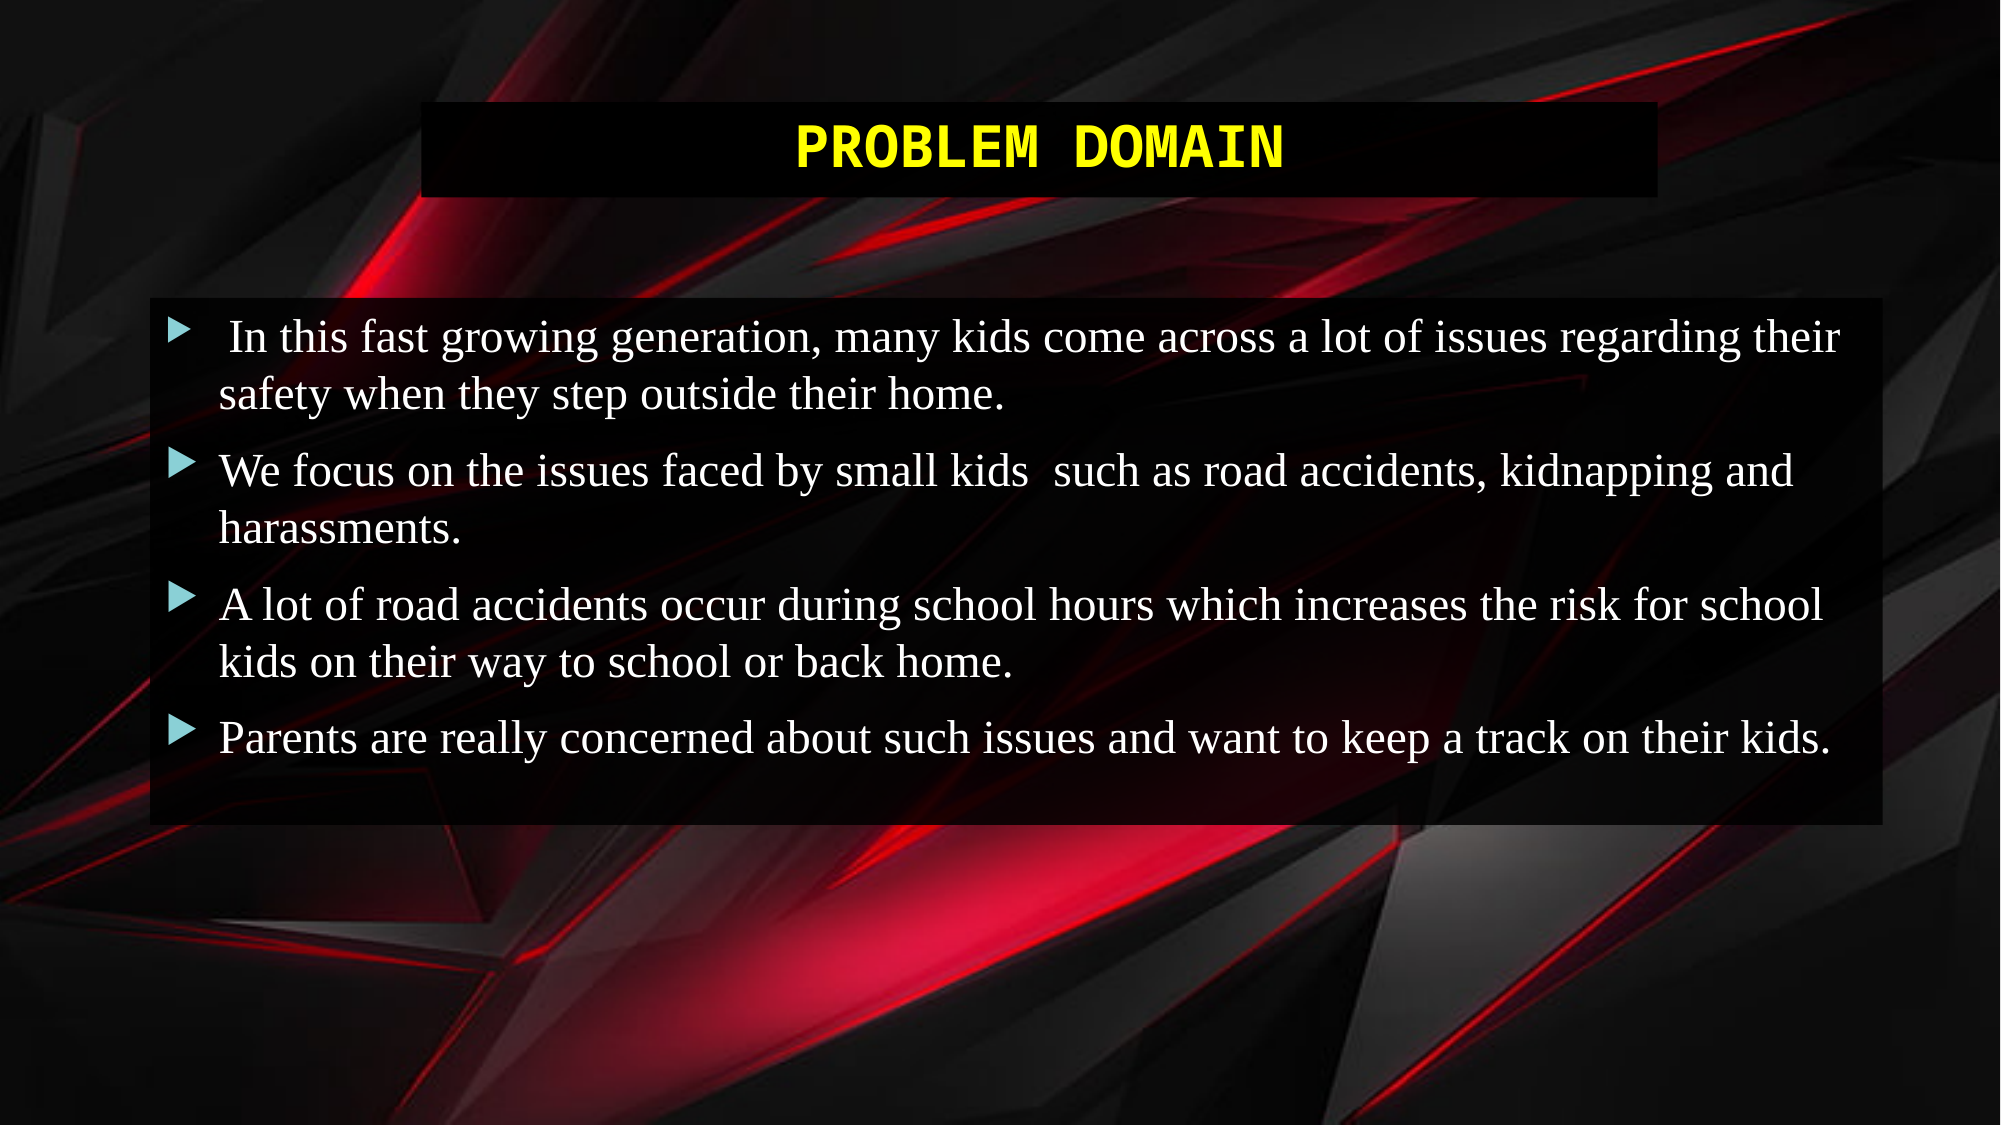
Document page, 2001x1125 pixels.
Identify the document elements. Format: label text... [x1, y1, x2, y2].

list In this fast growing generation, many kids come across a lot of issues regarding their safety when they step outside their home. We focus on the issues faced by small kids such as road accidents, kidnapping and harassments. A lot of road accidents occur during school hours which increases the risk for school kids on their way to school or back home. Parents are really concerned about such issues and want to keep a track on their kids. [150, 297, 1883, 825]
picture [0, 0, 2001, 1125]
title PROBLEM DOMAIN [421, 102, 1658, 198]
